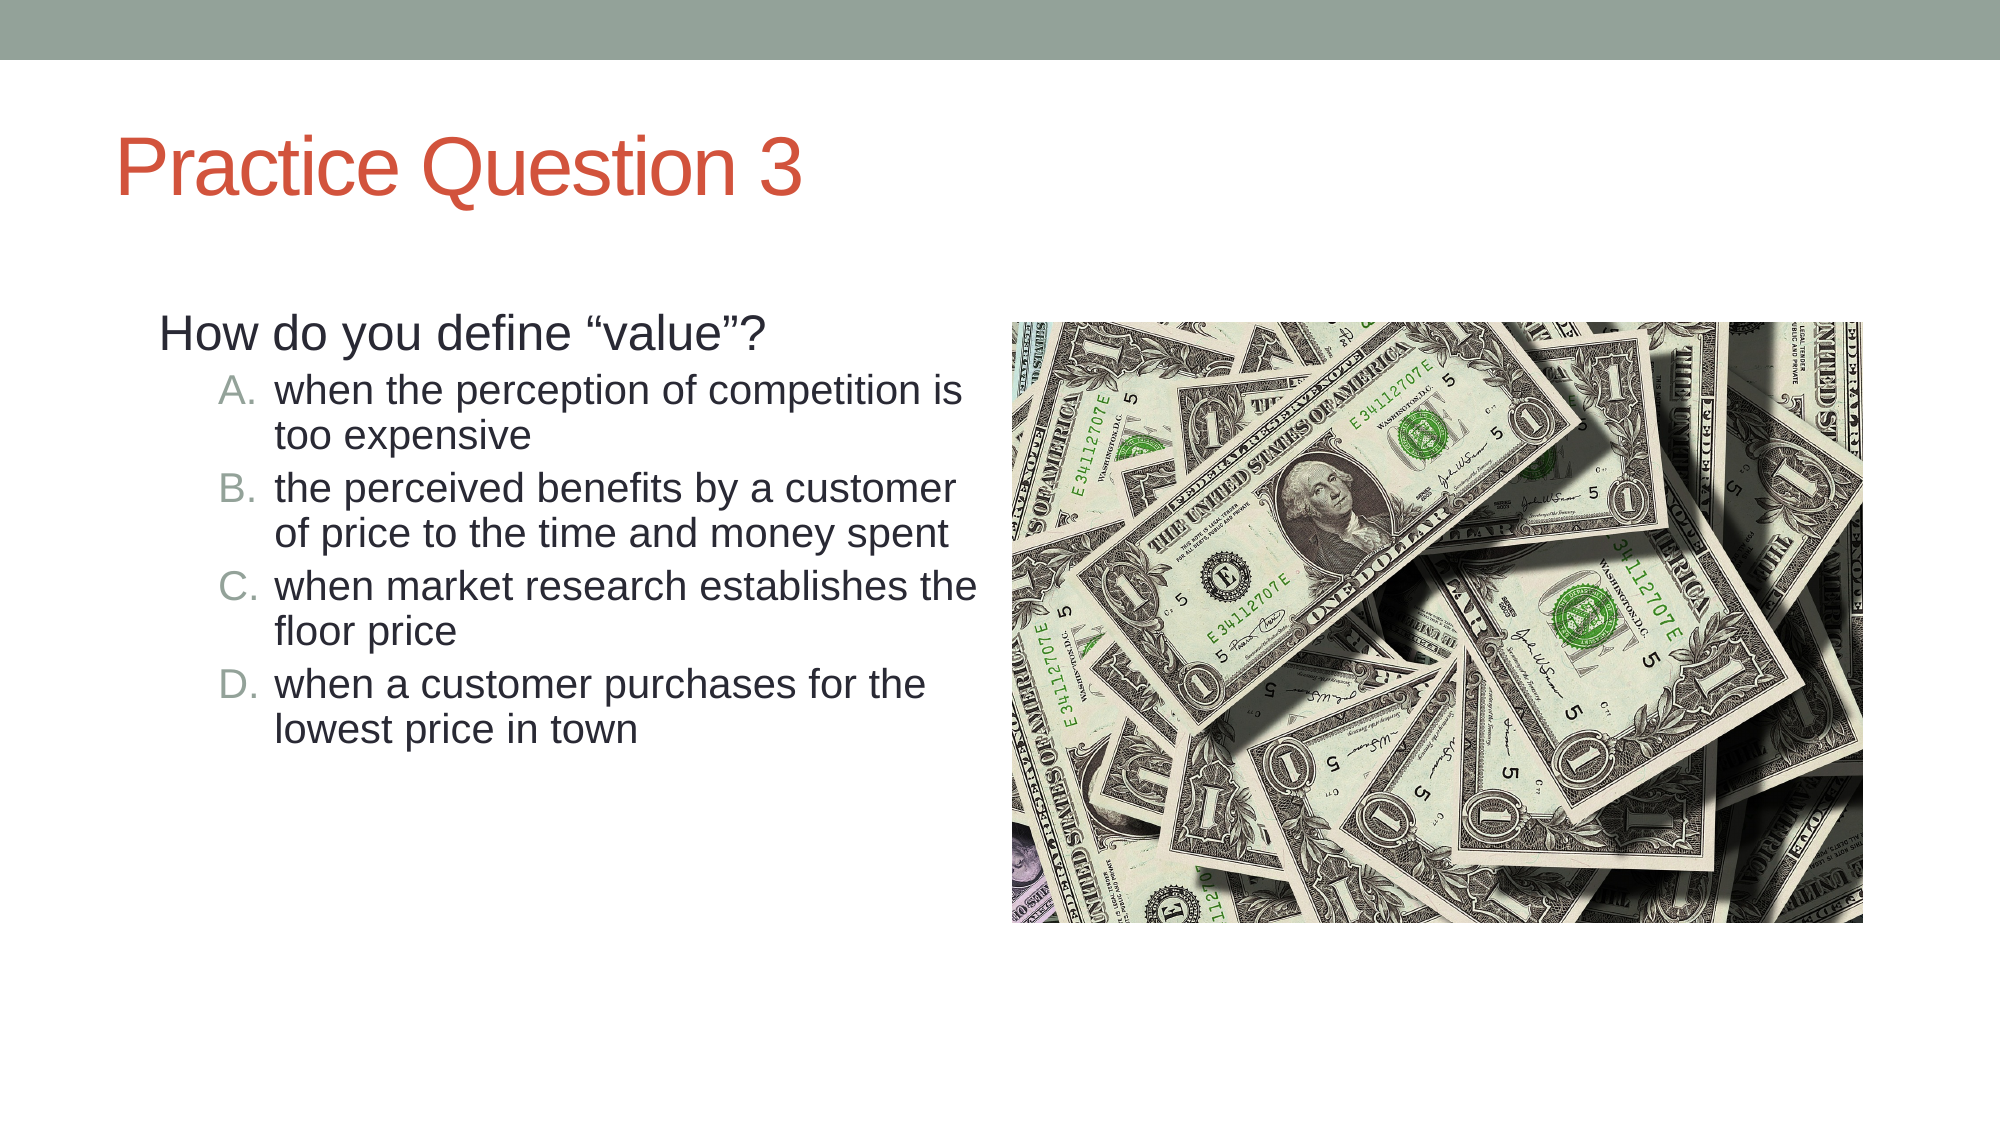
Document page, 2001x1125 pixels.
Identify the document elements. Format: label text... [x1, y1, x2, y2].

title Practice Question 3 [99, 87, 1900, 250]
picture [1011, 322, 1863, 924]
list How do you define “value”? when the perception of competition is too expensive the perceived benefits by a customer of price to the time and money spent when market research establishes the floor price when a customer purchases for the lowest price in town [137, 299, 1013, 1014]
